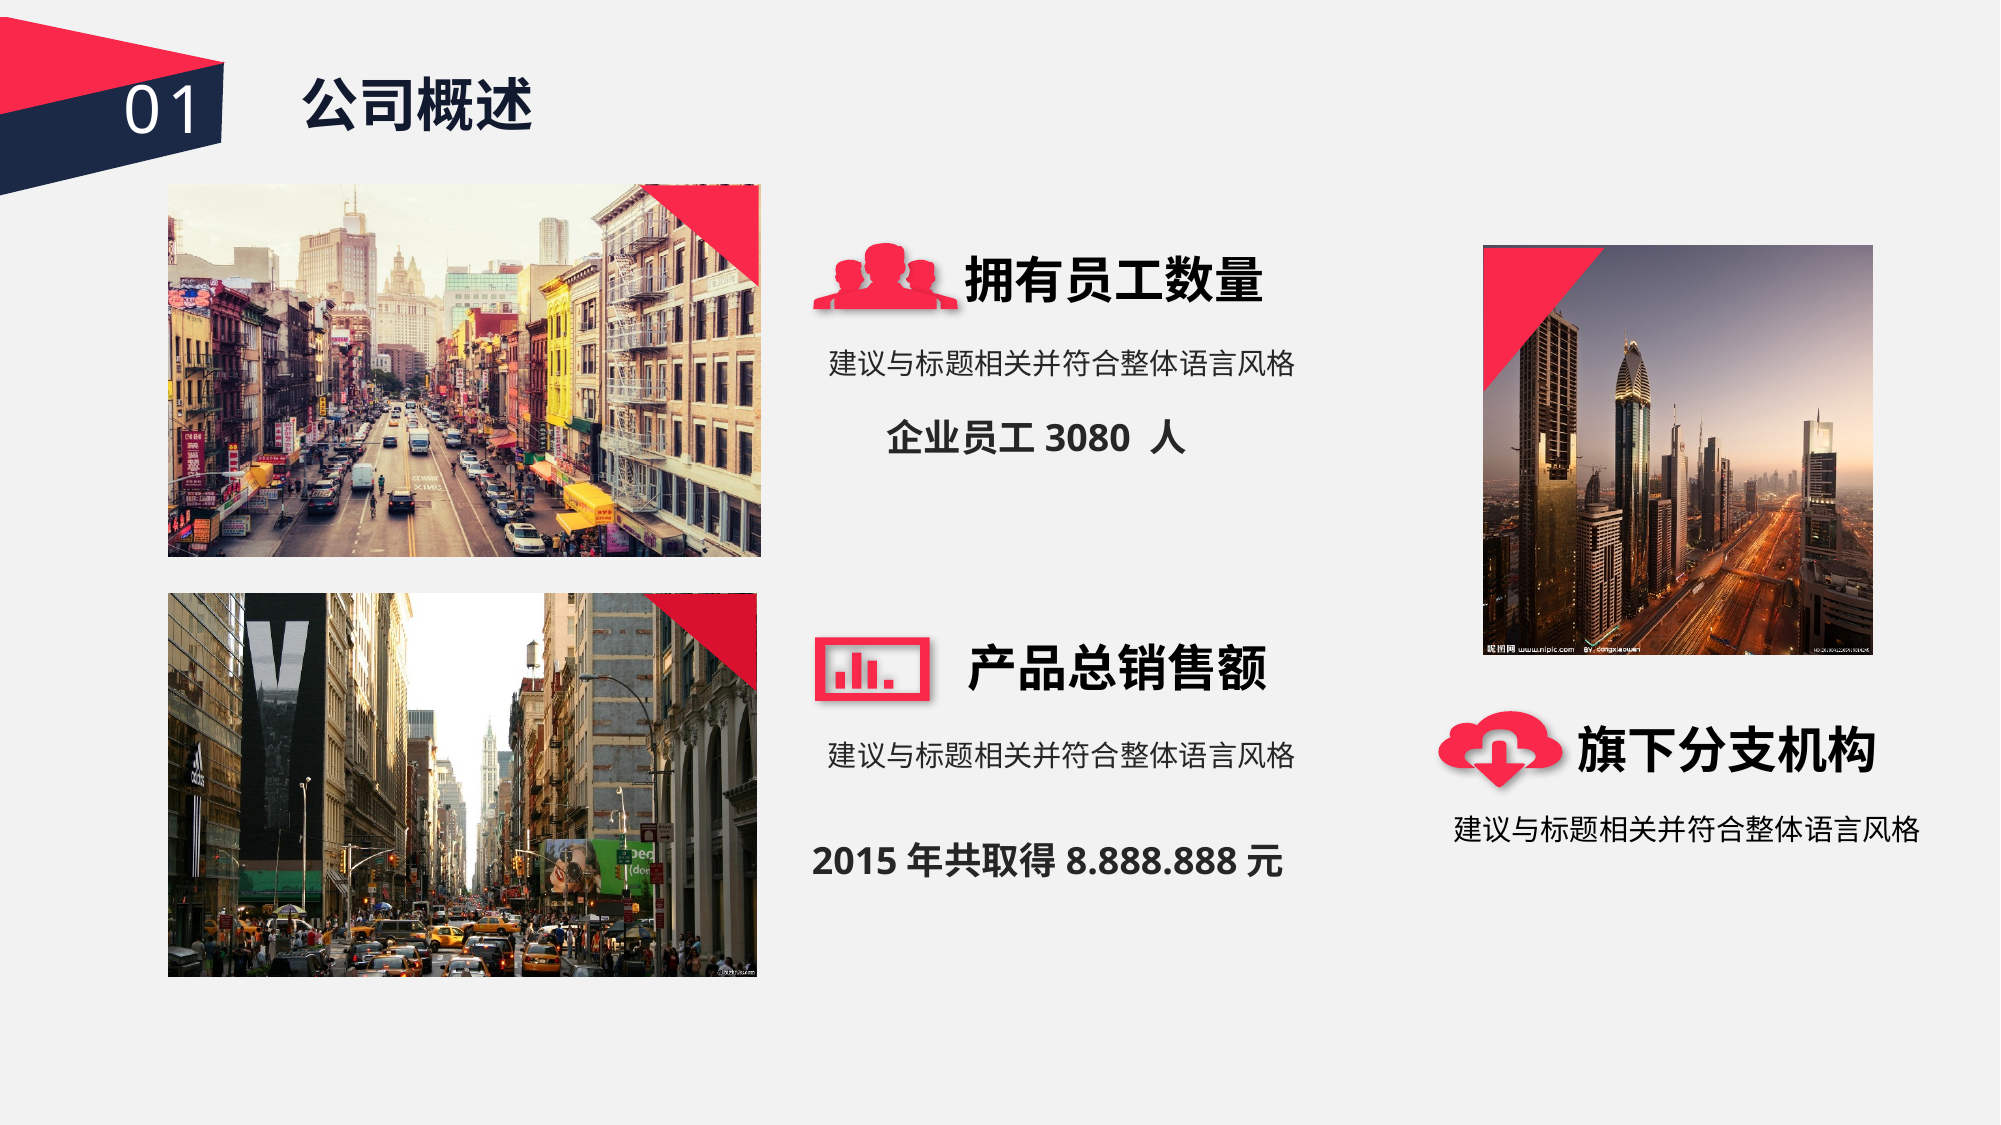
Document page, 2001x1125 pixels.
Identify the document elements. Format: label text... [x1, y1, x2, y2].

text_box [1483, 245, 1873, 655]
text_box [168, 594, 757, 977]
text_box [1438, 710, 2000, 851]
text_box 2015年共取得8.888.888元 [797, 829, 1399, 889]
text_box 企业员工3080 人 [871, 406, 1261, 466]
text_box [813, 240, 1412, 385]
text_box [813, 628, 1399, 777]
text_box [167, 184, 761, 557]
text_box 公司概述 [296, 60, 894, 146]
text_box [0, 17, 296, 213]
